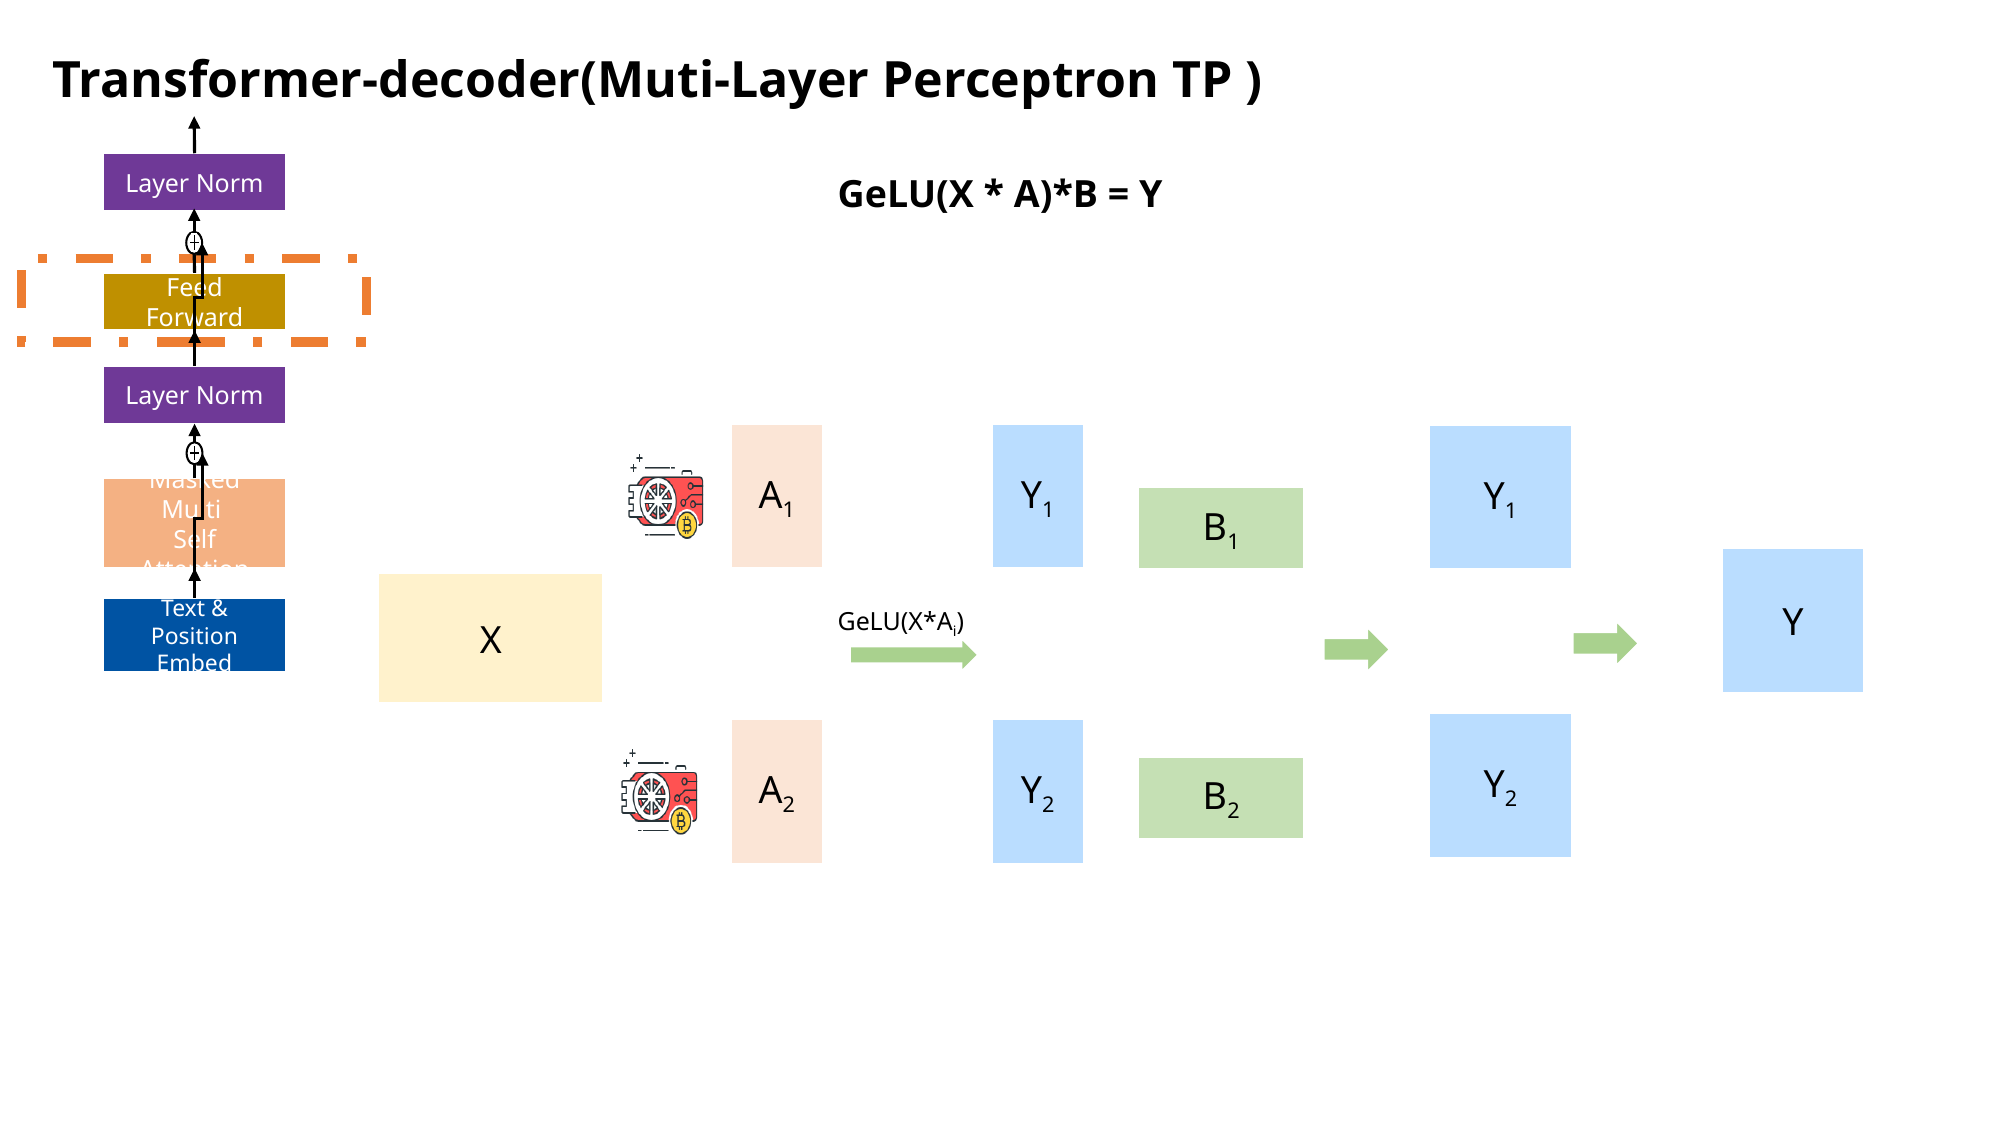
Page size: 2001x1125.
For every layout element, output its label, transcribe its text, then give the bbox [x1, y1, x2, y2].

text_box [1322, 624, 1392, 675]
text_box Y2 [991, 718, 1085, 865]
text_box Y [1720, 547, 1865, 694]
text_box A2 [730, 718, 824, 865]
text_box X [377, 572, 604, 704]
text_box Y1 [1428, 424, 1573, 571]
text_box GeLU(X * A)*B = Y [822, 162, 1638, 223]
text_box A1 [730, 423, 824, 569]
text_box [21, 116, 367, 672]
picture [620, 740, 698, 843]
text_box Transformer-decoder(Muti-Layer Perceptron TP ) [37, 40, 1357, 116]
text_box Y1 [991, 423, 1085, 569]
text_box [1571, 618, 1641, 669]
picture [627, 445, 704, 547]
text_box Y2 [1428, 712, 1573, 859]
text_box B1 [1137, 486, 1305, 571]
text_box B2 [1137, 755, 1305, 840]
text_box GeLU(X*Ai) [822, 597, 992, 647]
text_box [848, 647, 980, 675]
